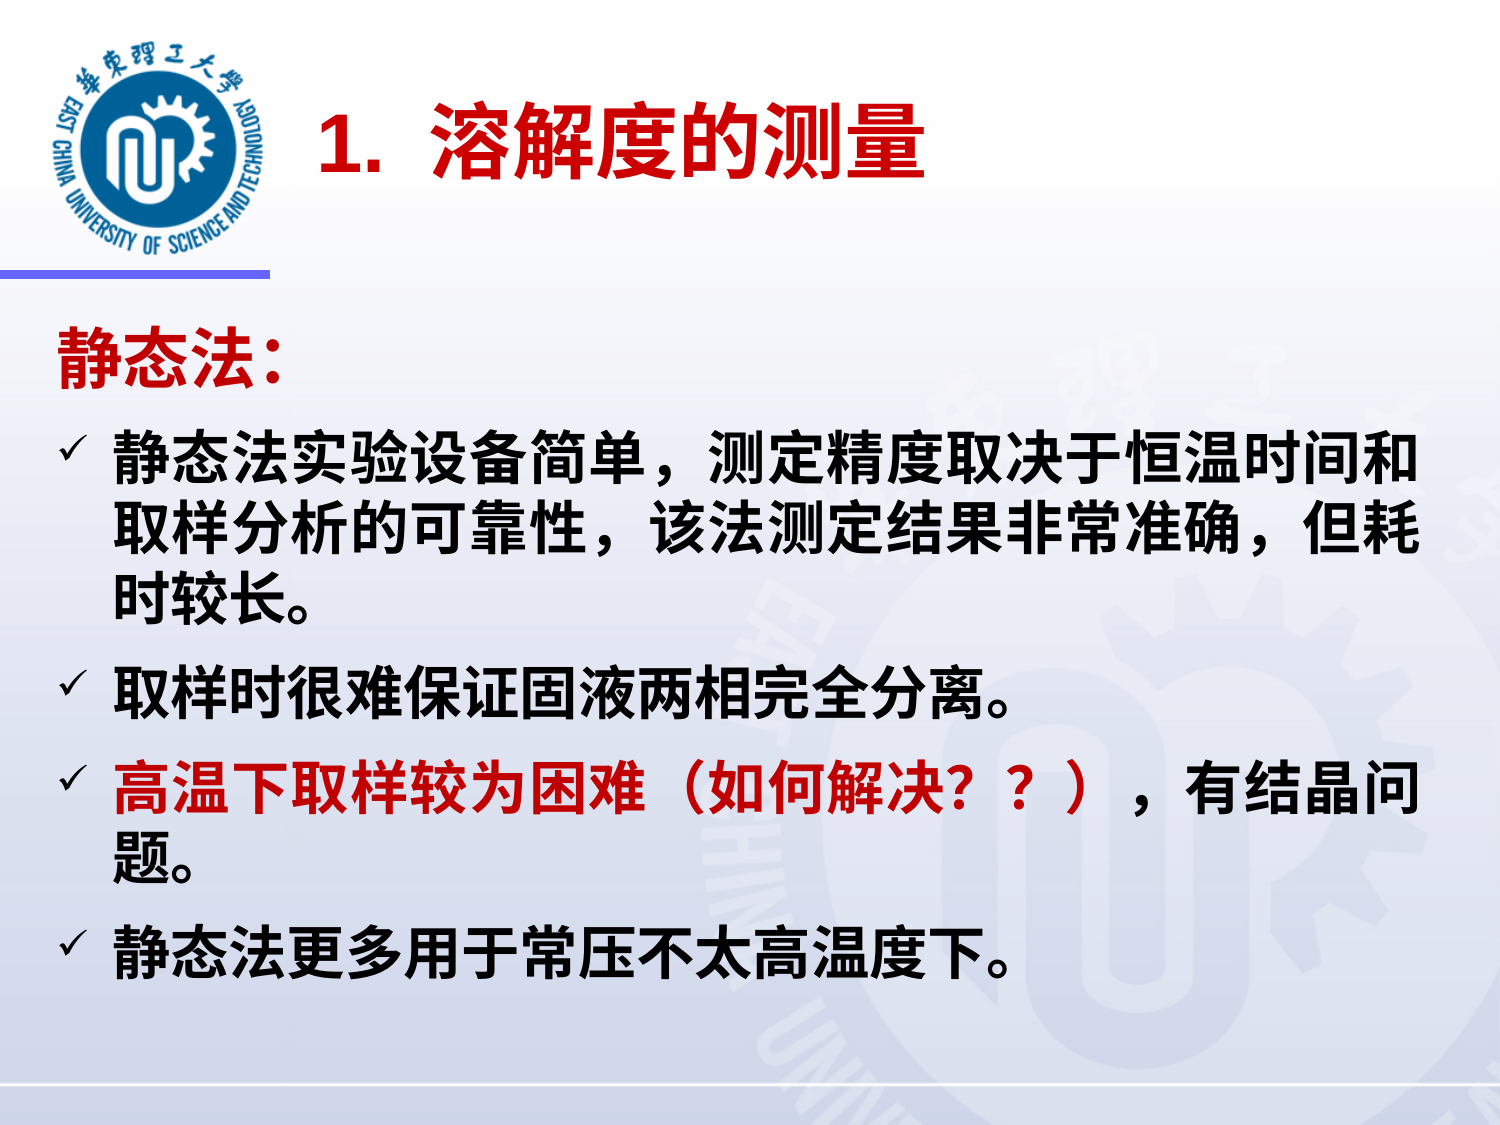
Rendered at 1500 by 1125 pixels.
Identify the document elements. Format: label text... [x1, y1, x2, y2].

title 1. 溶解度的测量 [301, 45, 1425, 233]
text_box 静态法： 静态法实验设备简单，测定精度取决于恒温时间和取样分析的可靠性，该法测定结果非常准确，但耗时较长。 取样时很难保证固液两相完全分离。 高温下取样较为困难（如何解决？？），有结晶问题。 静态法更多用于常压不太高温度下。 [41, 309, 1437, 1072]
picture [0, 1, 1500, 1125]
